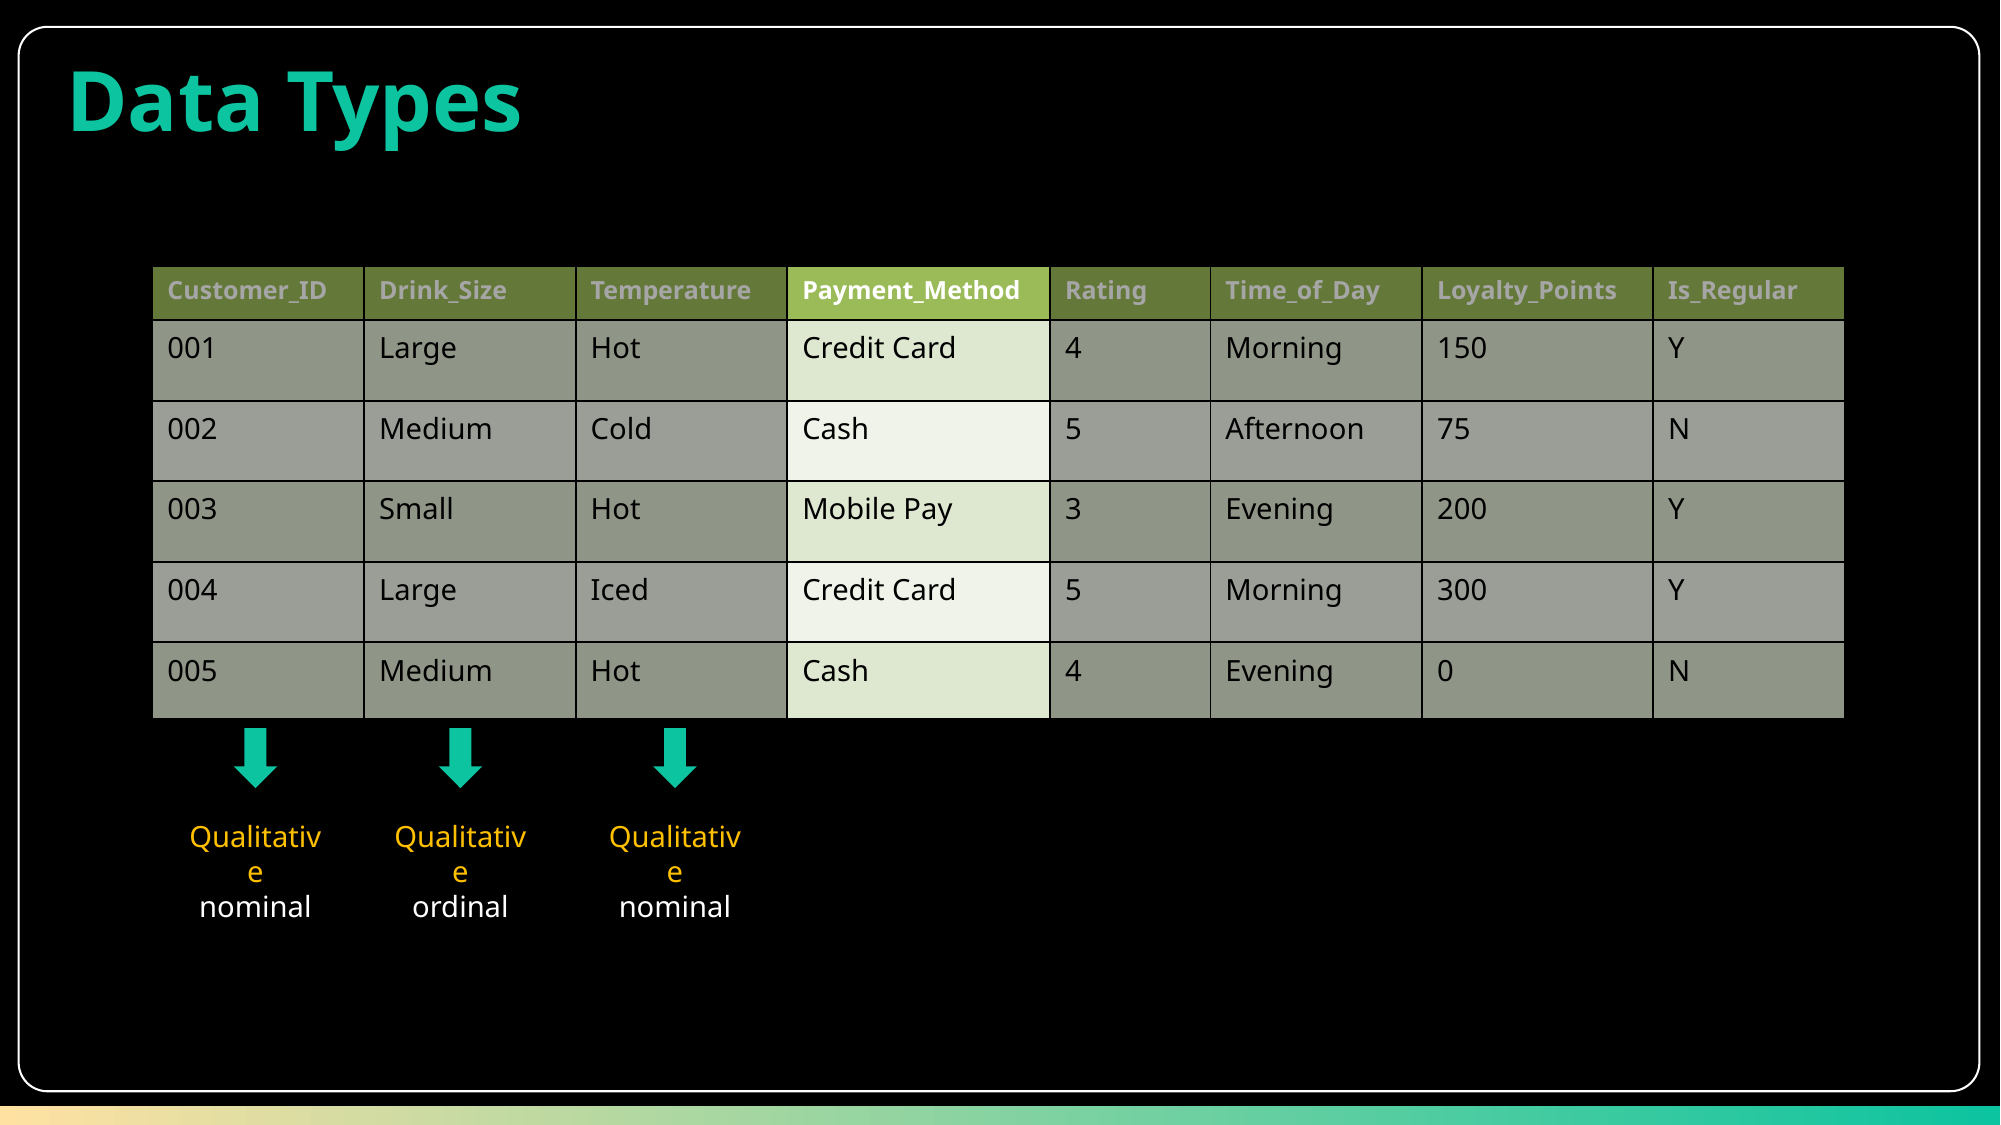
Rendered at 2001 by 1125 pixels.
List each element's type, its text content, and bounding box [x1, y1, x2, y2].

text_box Data Types [66, 48, 1230, 149]
table_cell Mobile Pay [788, 482, 1049, 561]
text_box [0, 1105, 2000, 1125]
text_box [18, 26, 1980, 1092]
table_header Payment_Method [788, 267, 1049, 319]
table_cell Credit Card [788, 321, 1049, 400]
text_box Qualitative nominal [585, 810, 765, 931]
text_box [1049, 248, 1848, 719]
table_cell Cash [788, 402, 1049, 480]
text_box [137, 248, 788, 719]
text_box [438, 728, 483, 789]
text_box [233, 728, 278, 789]
text_box Qualitative nominal [166, 810, 345, 931]
text_box Qualitative ordinal [371, 810, 550, 931]
table_cell Credit Card [788, 563, 1049, 641]
text_box [653, 728, 697, 789]
table_cell Cash [788, 643, 1049, 718]
